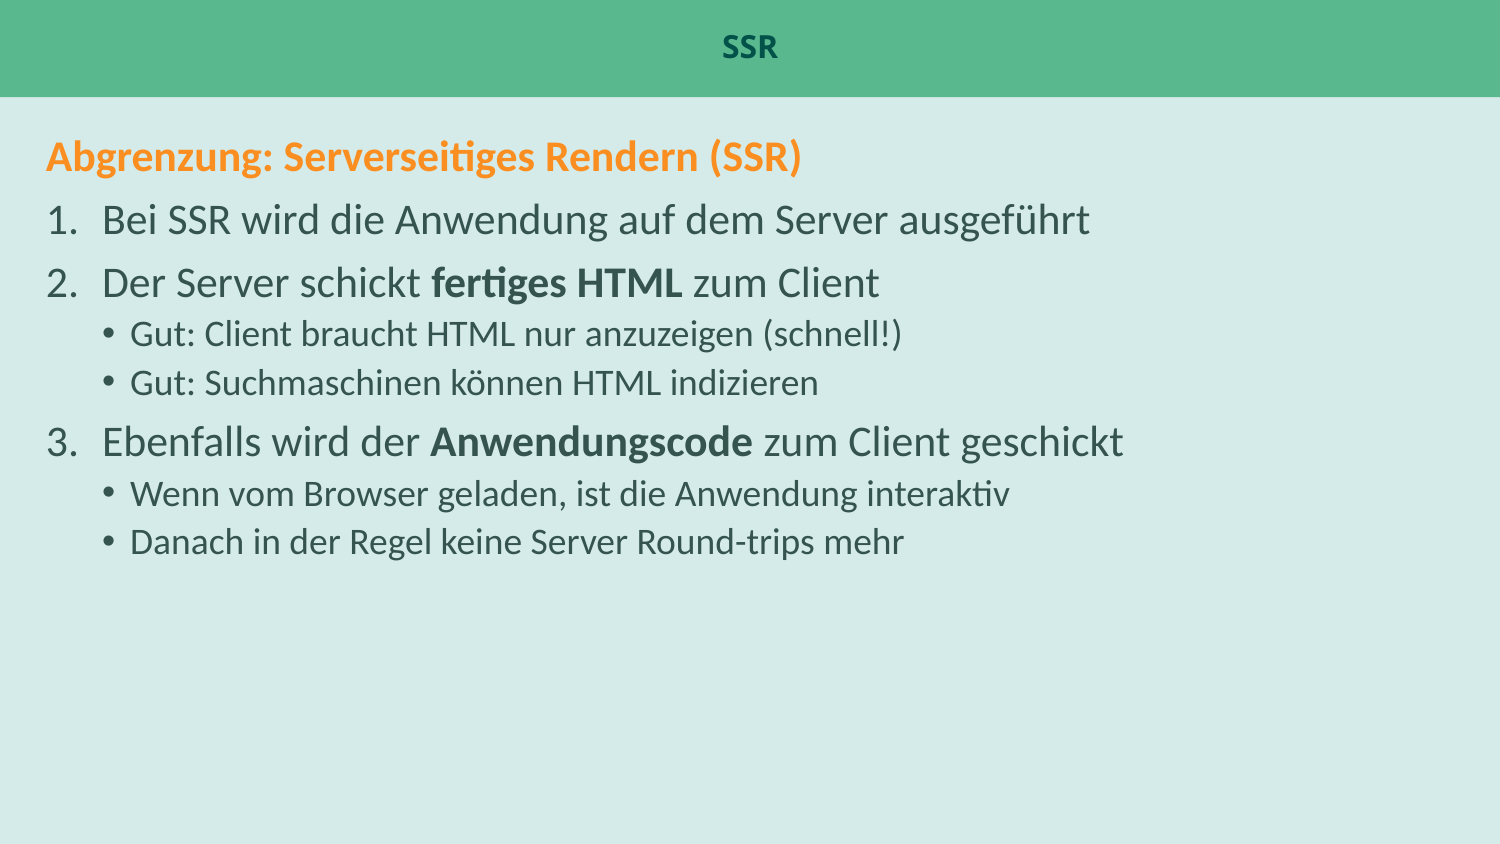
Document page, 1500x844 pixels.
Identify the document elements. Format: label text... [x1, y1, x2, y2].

title SSR [0, 0, 1500, 98]
list Abgrenzung: Serverseitiges Rendern (SSR) Bei SSR wird die Anwendung auf dem Server ausgeführt Der Server schickt fertiges HTML zum Client Gut: Client braucht HTML nur anzuzeigen (schnell!) Gut: Suchmaschinen können HTML indizieren Ebenfalls wird der Anwendungscode zum Client geschickt Wenn vom Browser geladen, ist die Anwendung interaktiv Danach in der Regel keine Server Round-trips mehr [30, 126, 1470, 782]
